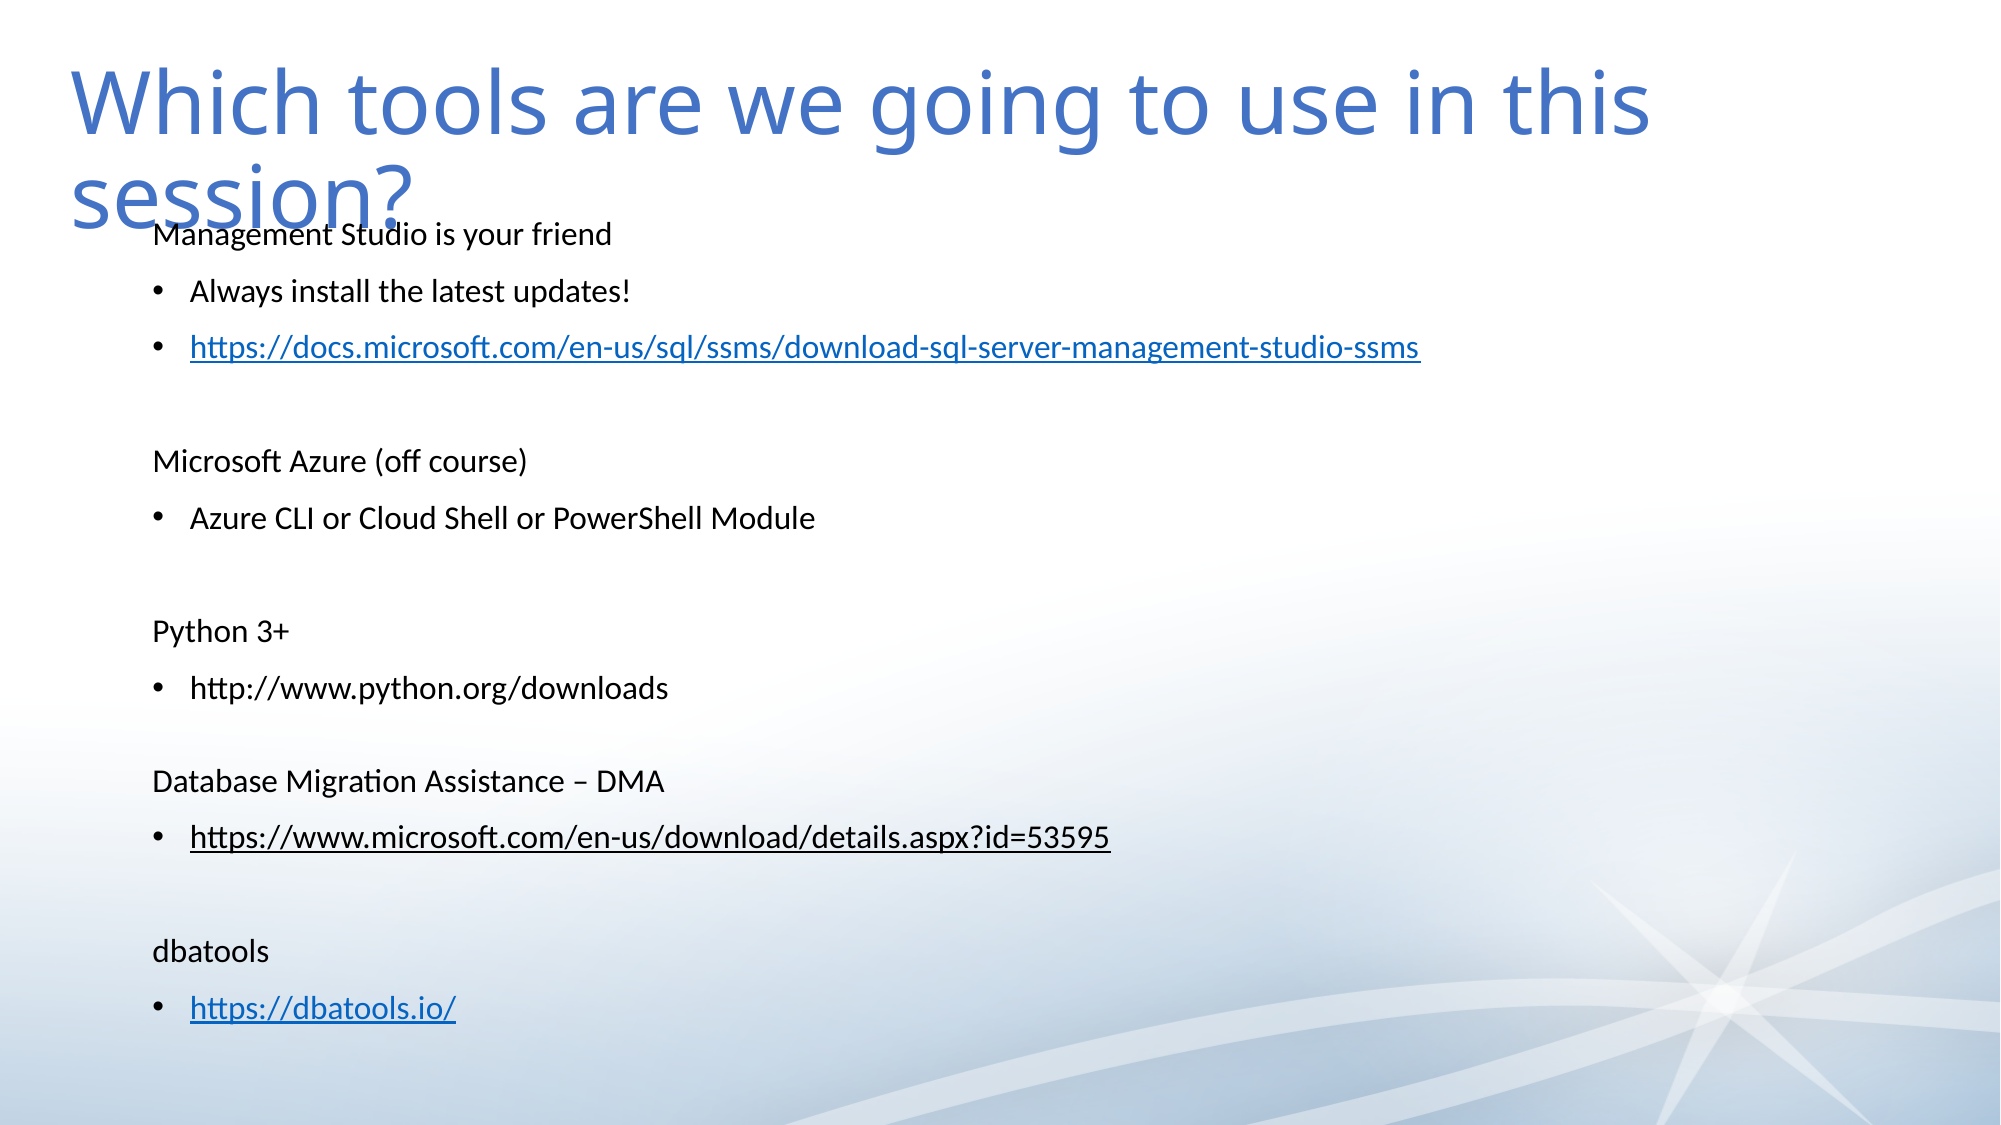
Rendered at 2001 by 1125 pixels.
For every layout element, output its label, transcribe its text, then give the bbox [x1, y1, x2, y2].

picture [0, 0, 2001, 1125]
list Management Studio is your friend Always install the latest updates! https://docs.microsoft.com/en-us/sql/ssms/download-sql-server-management-studio-ssms Microsoft Azure (off course) Azure CLI or Cloud Shell or PowerShell Module Python 3+ http://www.python.org/downloads Database Migration Assistance – DMA https://www.microsoft.com/en-us/download/details.aspx?id=53595 dbatools https://dbatools.io/ [137, 209, 1863, 1101]
title Which tools are we going to use in this session? [55, 44, 1781, 263]
